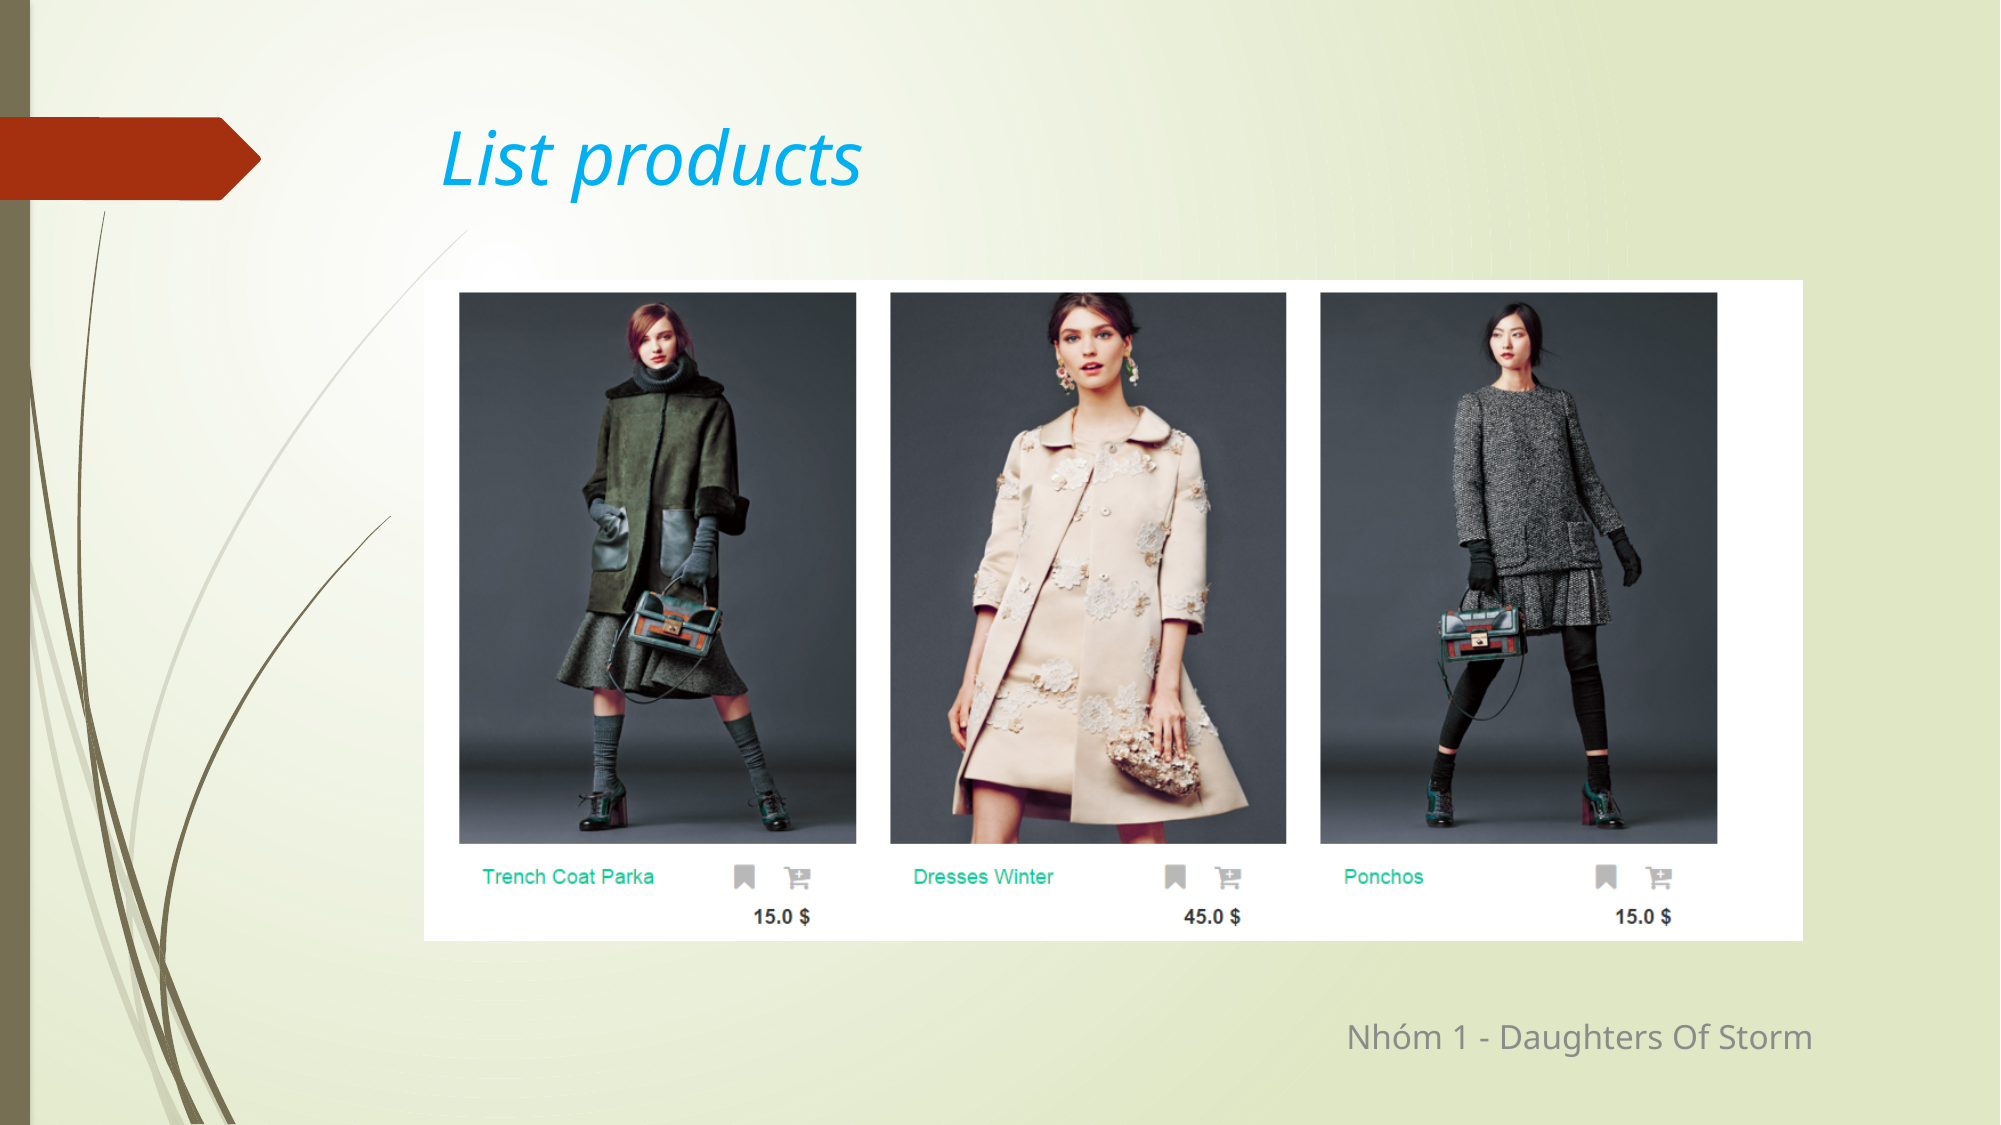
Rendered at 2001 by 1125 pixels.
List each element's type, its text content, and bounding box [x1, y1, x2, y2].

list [424, 280, 1803, 941]
title List products [425, 102, 1888, 313]
footer Nhóm 1 - Daughters Of Storm [424, 1006, 1830, 1067]
